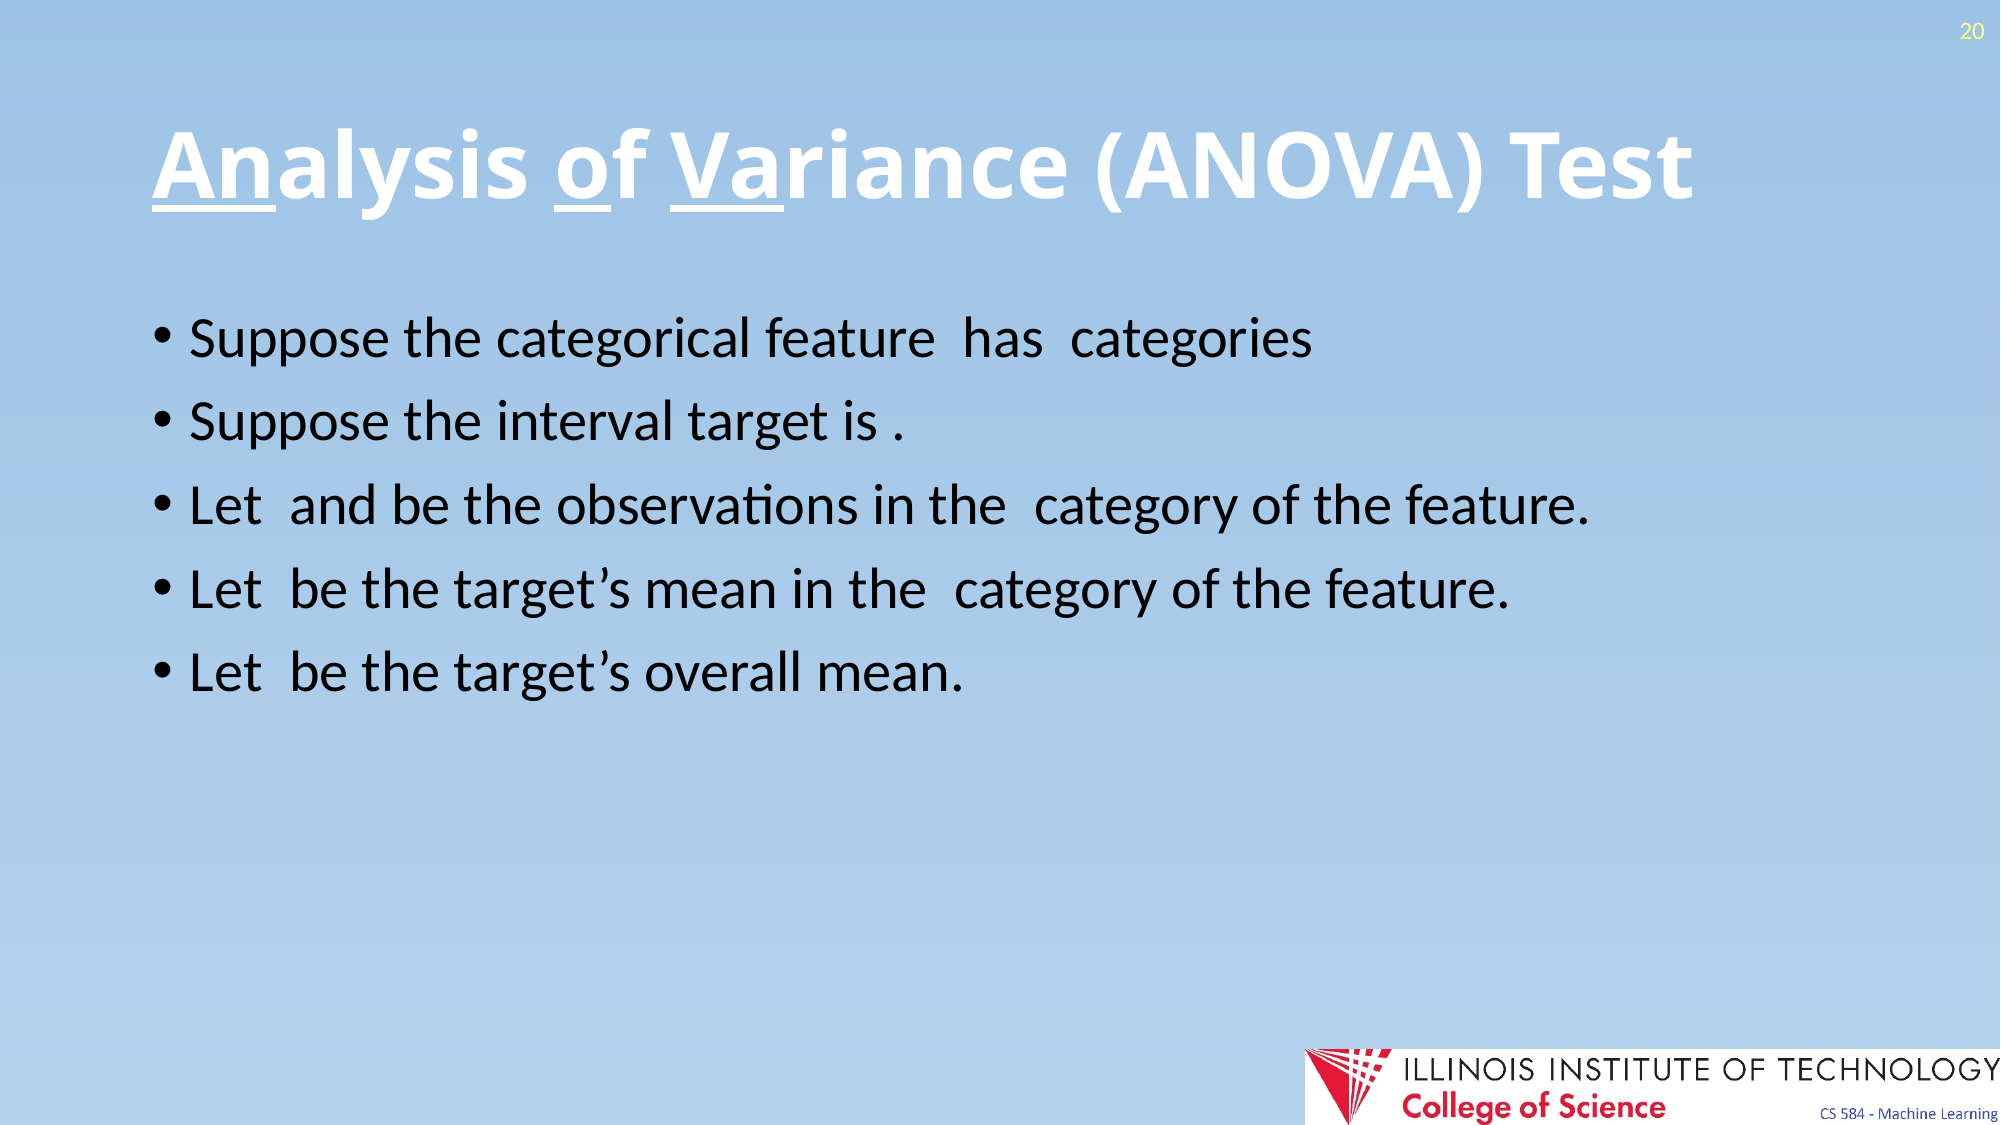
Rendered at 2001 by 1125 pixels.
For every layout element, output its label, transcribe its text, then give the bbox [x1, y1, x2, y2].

title Analysis of Variance (ANOVA) Test [137, 59, 1863, 278]
picture [1305, 1049, 2000, 1125]
slide_number 20 [1550, 0, 2000, 60]
